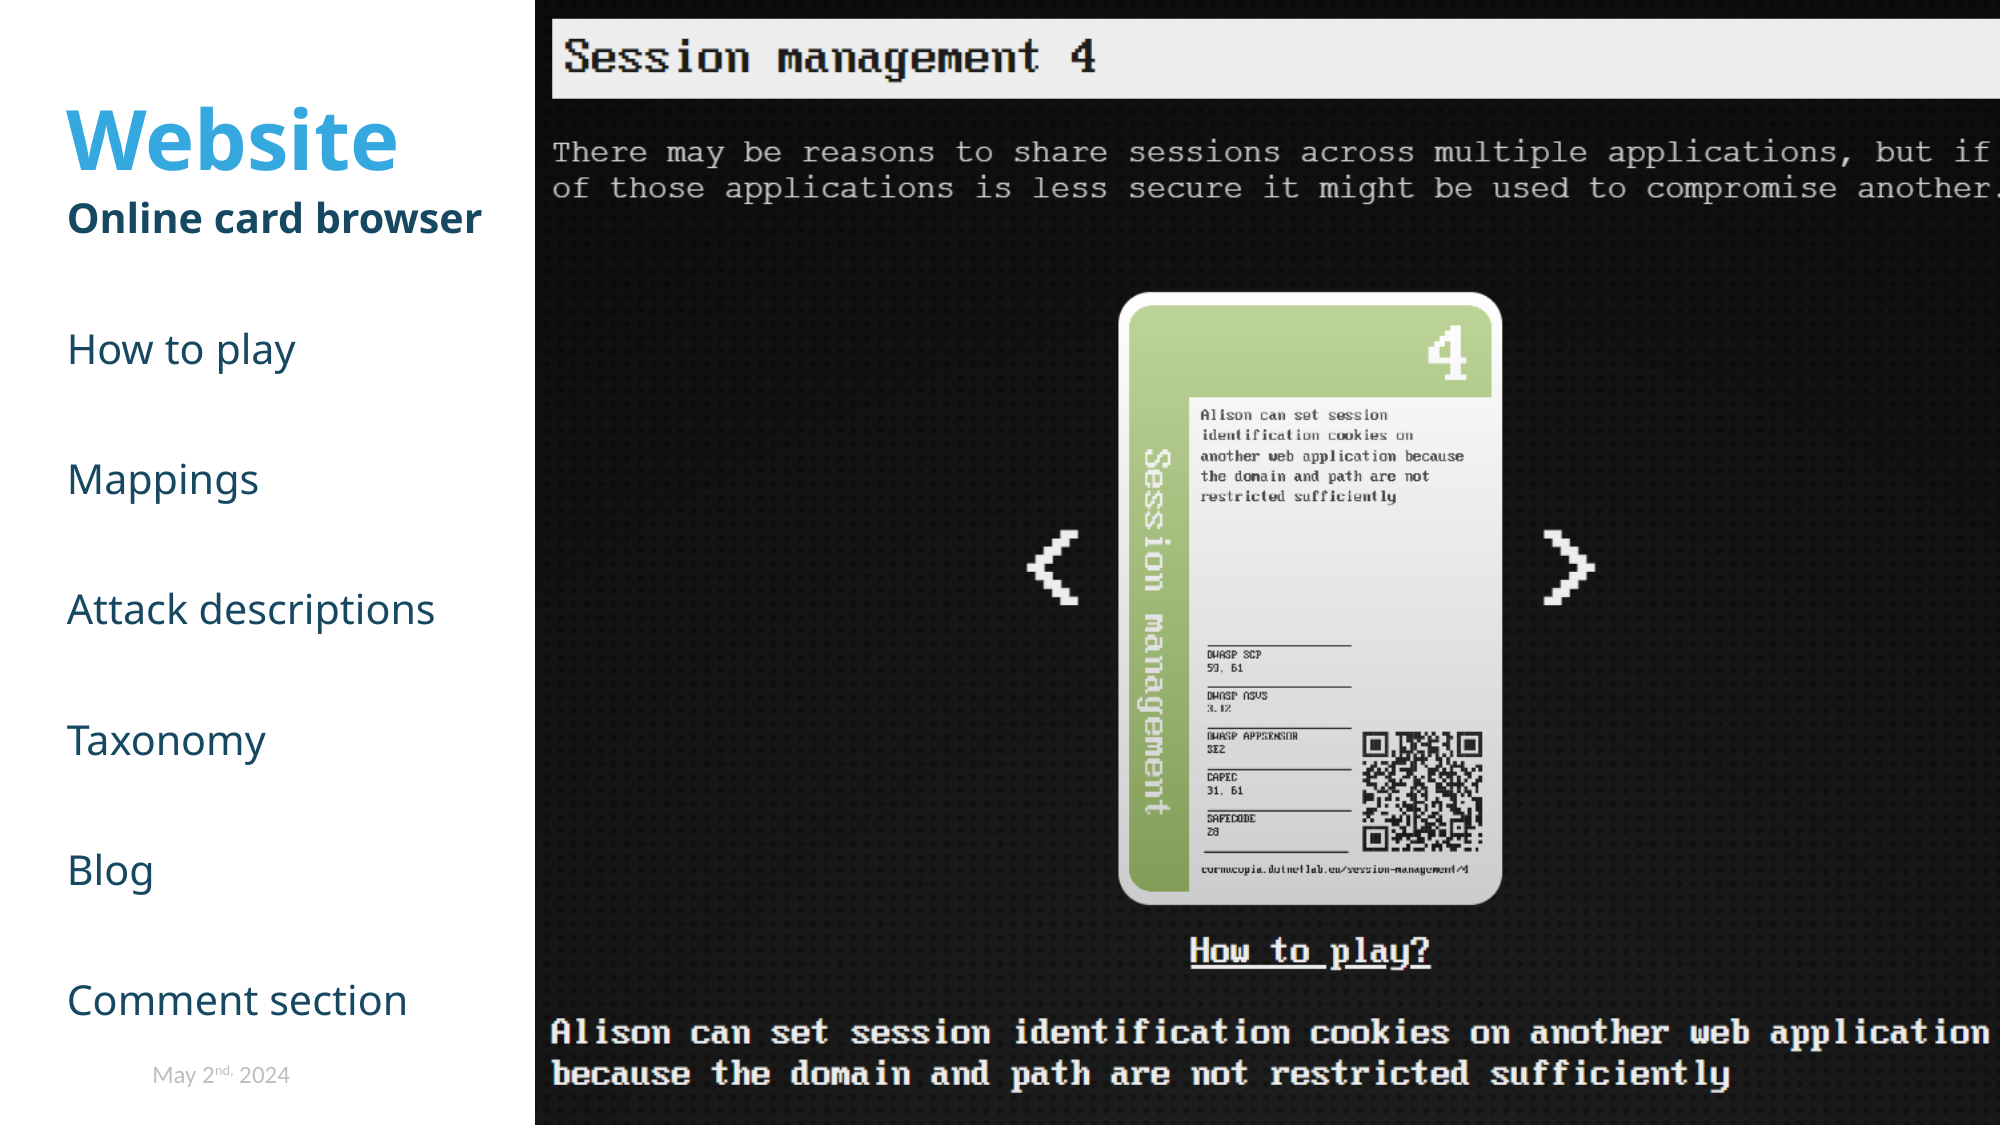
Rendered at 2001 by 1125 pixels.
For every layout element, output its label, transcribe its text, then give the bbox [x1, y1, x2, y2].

text_box Website [51, 91, 535, 190]
text_box Online card browser How to play Mappings Attack descriptions Taxonomy Blog Comment section [51, 190, 535, 1034]
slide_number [137, 1043, 535, 1104]
picture [535, 0, 2000, 1125]
